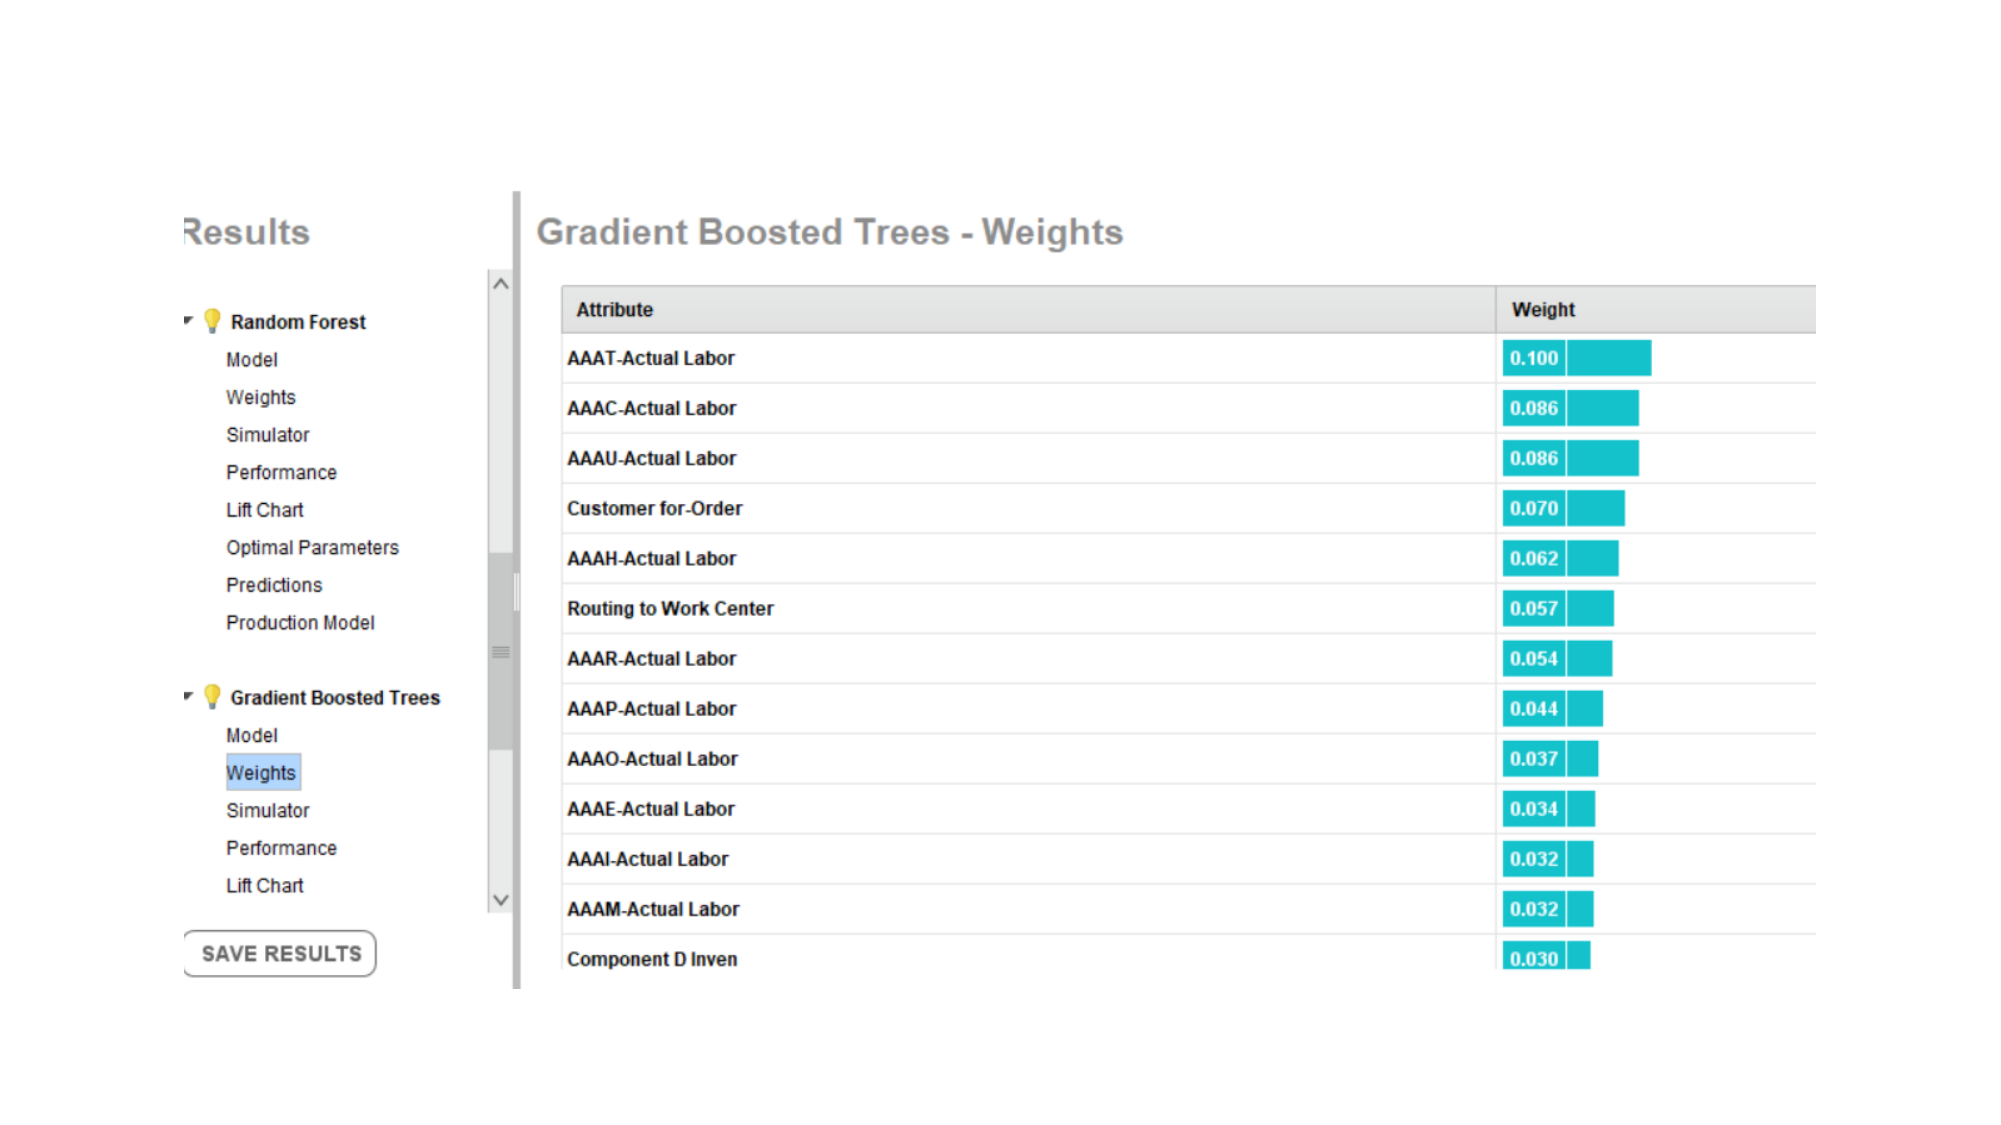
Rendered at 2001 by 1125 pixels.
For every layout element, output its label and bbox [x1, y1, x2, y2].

picture [184, 136, 1816, 989]
